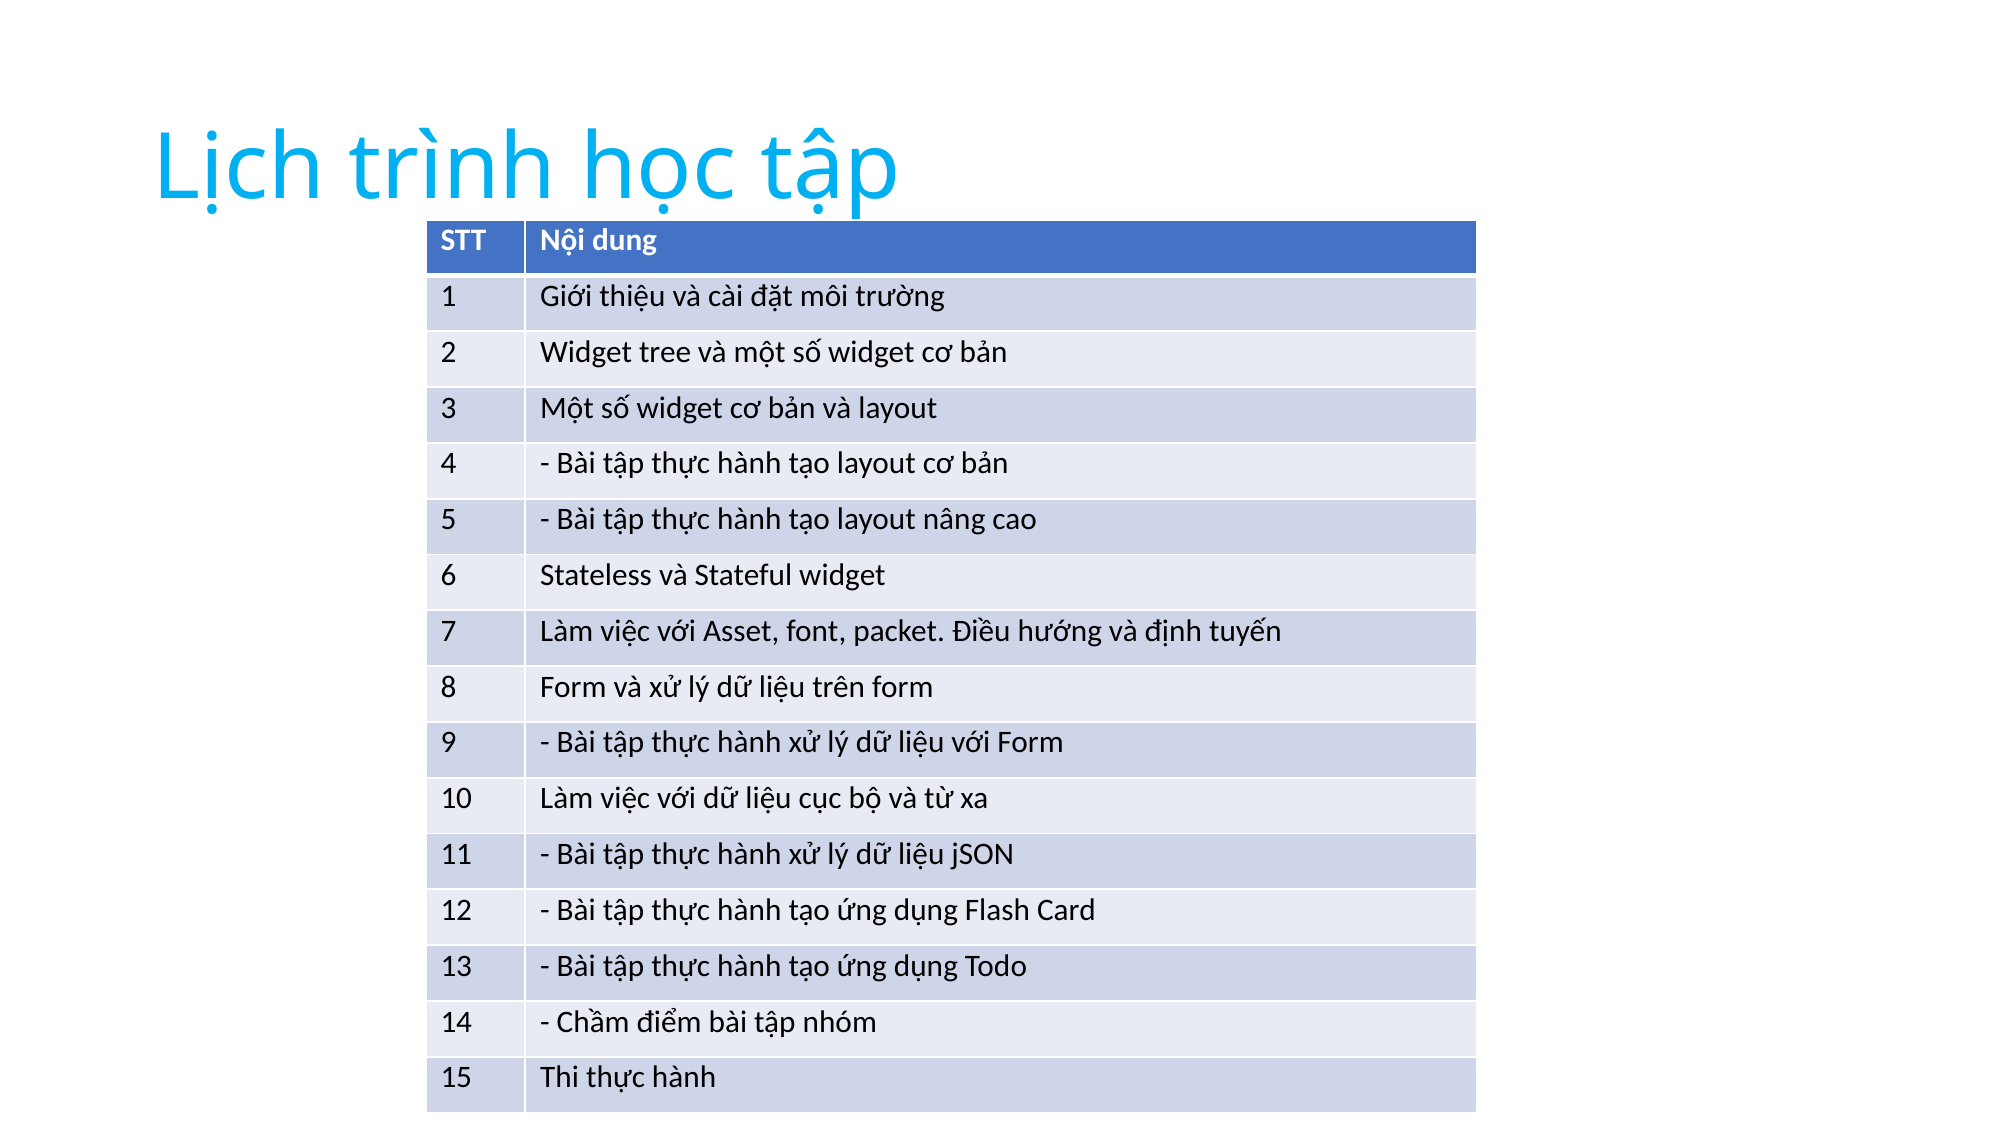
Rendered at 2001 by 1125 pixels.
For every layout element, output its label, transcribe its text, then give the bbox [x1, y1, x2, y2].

table_cell 11 [427, 834, 524, 888]
table_cell 2 [427, 332, 524, 386]
table_cell Thi thực hành [526, 1058, 1476, 1112]
table_cell 10 [427, 779, 524, 833]
table_cell Giới thiệu và cài đặt môi trường [526, 278, 1476, 330]
table_cell 6 [427, 555, 524, 609]
table_cell 15 [427, 1058, 524, 1112]
table_cell 4 [427, 444, 524, 498]
table_cell Làm việc với Asset, font, packet. Điều hướng và định tuyến [526, 611, 1476, 665]
table_cell 3 [427, 388, 524, 442]
table_cell - Chầm điểm bài tập nhóm [526, 1002, 1476, 1056]
table_cell 7 [427, 611, 524, 665]
table_cell Stateless và Stateful widget [526, 555, 1476, 609]
table_cell - Bài tập thực hành tạo ứng dụng Todo [526, 946, 1476, 1000]
table_cell 8 [427, 667, 524, 721]
table_cell 12 [427, 890, 524, 944]
table_cell - Bài tập thực hành tạo ứng dụng Flash Card [526, 890, 1476, 944]
table_cell 14 [427, 1002, 524, 1056]
table_cell Widget tree và một số widget cơ bản [526, 332, 1476, 386]
table_header Nội dung [526, 221, 1476, 273]
table_cell 1 [427, 278, 524, 330]
table_cell Form và xử lý dữ liệu trên form [526, 667, 1476, 721]
table_header STT [427, 221, 524, 273]
table_cell 5 [427, 500, 524, 554]
title Lịch trình học tập [137, 59, 1863, 278]
table_cell - Bài tập thực hành xử lý dữ liệu với Form [526, 723, 1476, 777]
table_cell Một số widget cơ bản và layout [526, 388, 1476, 442]
table_cell - Bài tập thực hành xử lý dữ liệu jSON [526, 834, 1476, 888]
table_cell - Bài tập thực hành tạo layout nâng cao [526, 500, 1476, 554]
table_cell - Bài tập thực hành tạo layout cơ bản [526, 444, 1476, 498]
table_cell 9 [427, 723, 524, 777]
table_cell 13 [427, 946, 524, 1000]
table_cell Làm việc với dữ liệu cục bộ và từ xa [526, 779, 1476, 833]
